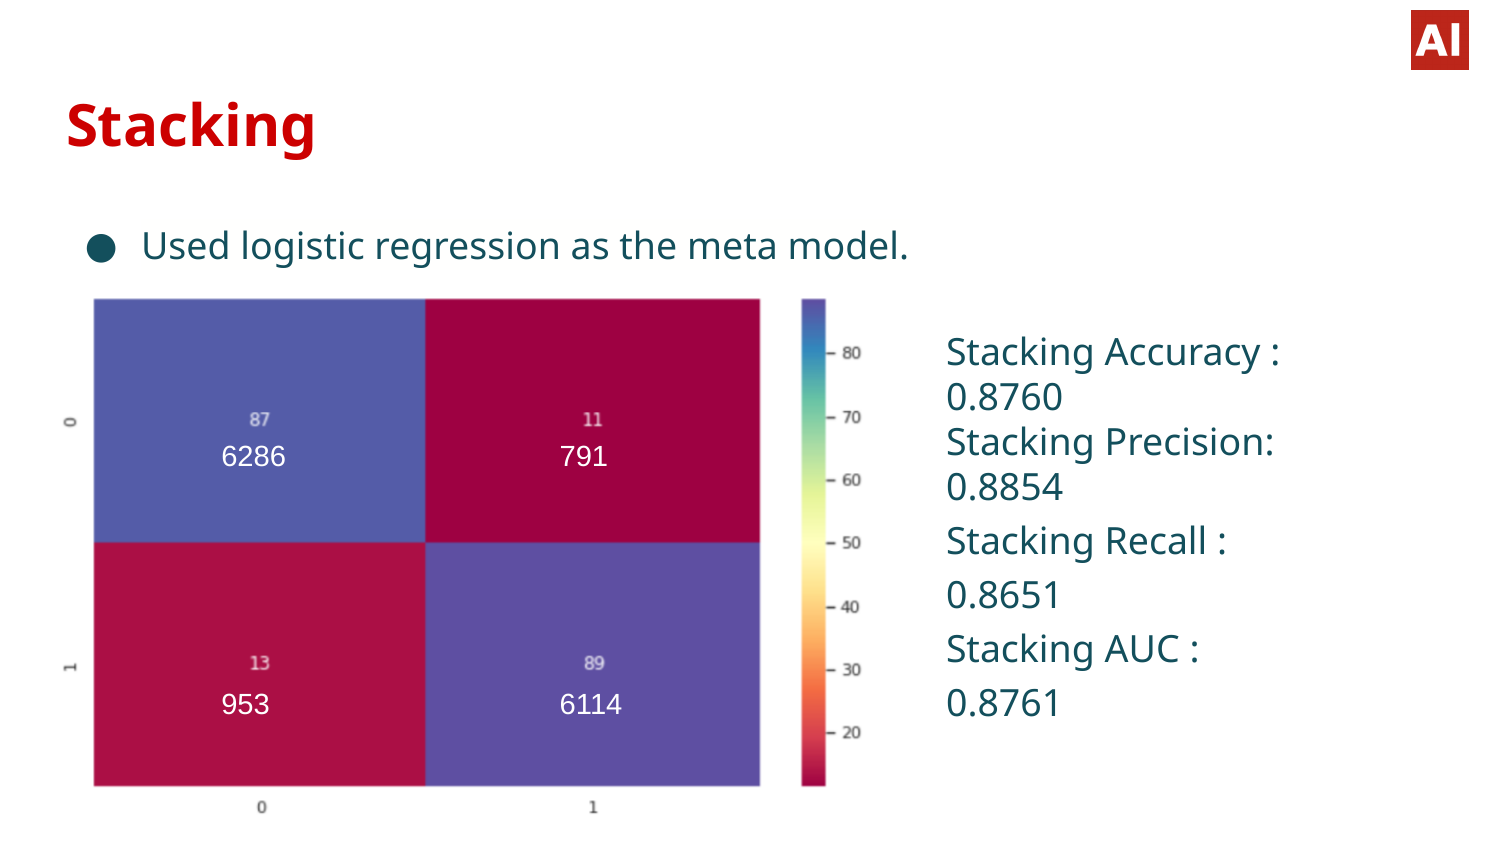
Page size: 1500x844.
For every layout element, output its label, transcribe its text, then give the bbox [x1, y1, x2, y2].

title Stacking [51, 72, 1449, 167]
text_box Stacking Accuracy : 0.8760 Stacking Precision: 0.8854 Stacking Recall : 0.8651 Stacking AUC : 0.8761 [931, 313, 1356, 739]
picture [1411, 10, 1469, 70]
text_box Used logistic regression as the meta model. [51, 190, 1002, 282]
picture [50, 290, 897, 833]
